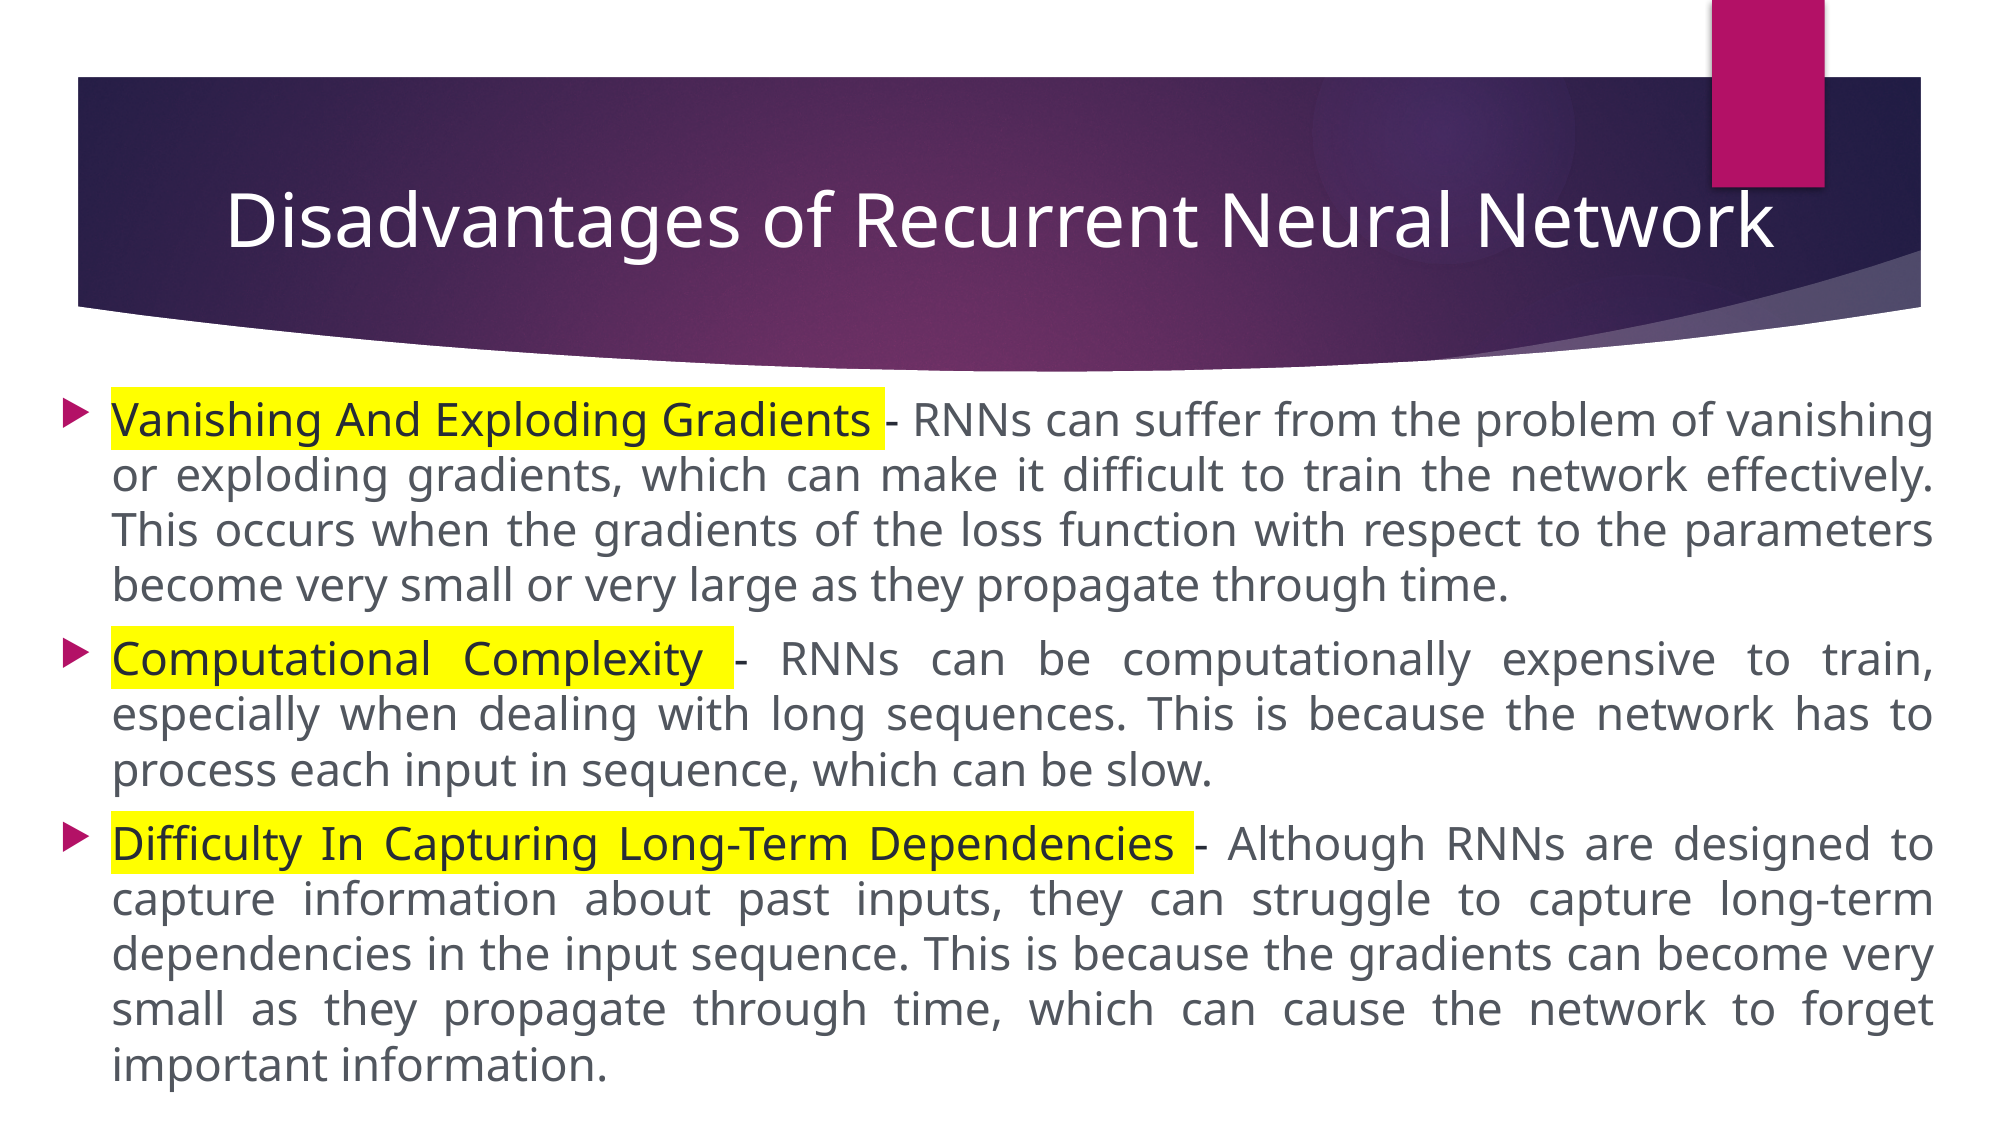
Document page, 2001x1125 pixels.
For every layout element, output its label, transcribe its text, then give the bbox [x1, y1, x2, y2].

title Disadvantages of Recurrent Neural Network [168, 159, 1833, 276]
list Vanishing And Exploding Gradients - RNNs can suffer from the problem of vanishing or exploding gradients, which can make it difficult to train the network effectively. This occurs when the gradients of the loss function with respect to the parameters become very small or very large as they propagate through time. Computational Complexity - RNNs can be computationally expensive to train, especially when dealing with long sequences. This is because the network has to process each input in sequence, which can be slow. Difficulty In Capturing Long-Term Dependencies - Although RNNs are designed to capture information about past inputs, they can struggle to capture long-term dependencies in the input sequence. This is because the gradients can become very small as they propagate through time, which can cause the network to forget important information. [44, 382, 1950, 1102]
